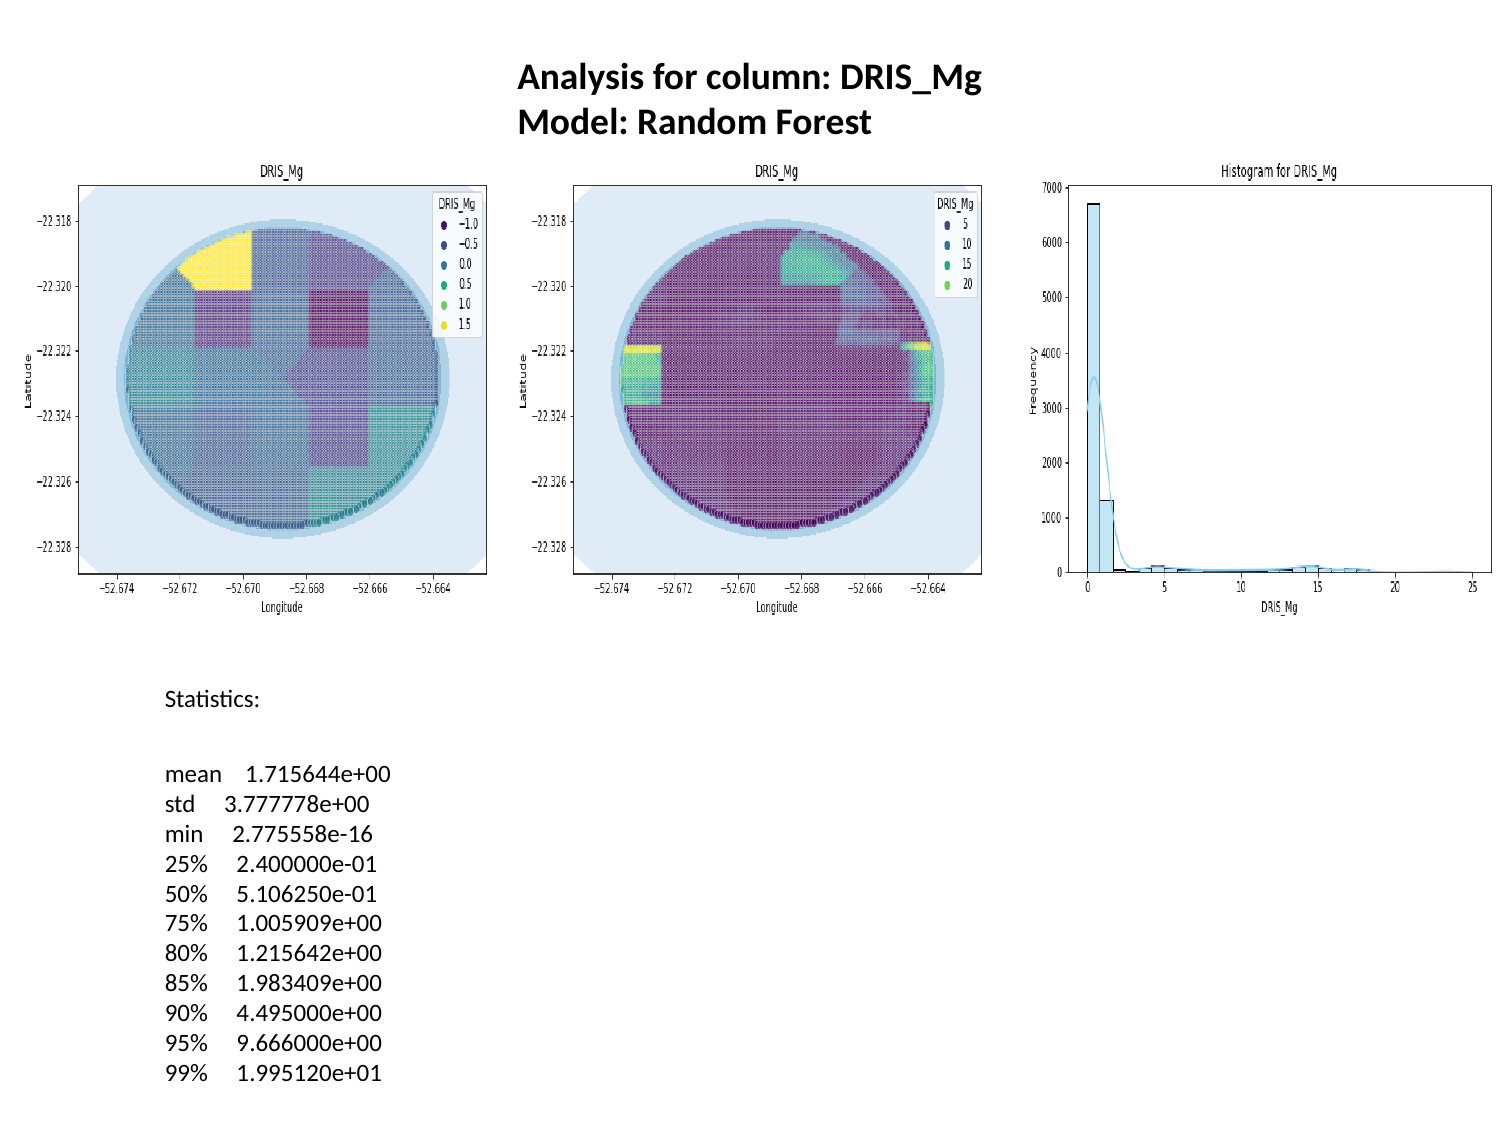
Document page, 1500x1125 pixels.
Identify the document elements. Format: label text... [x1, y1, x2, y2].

text_box Statistics: mean 1.715644e+00 std 3.777778e+00 min 2.775558e-16 25% 2.400000e-01 50% 5.106250e-01 75% 1.005909e+00 80% 1.215642e+00 85% 1.983409e+00 90% 4.495000e+00 95% 9.666000e+00 99% 1.995120e+01 [149, 674, 1500, 1094]
picture [14, 149, 496, 631]
text_box Analysis for column: DRIS_Mg Model: Random Forest [502, 0, 998, 150]
picture [1019, 149, 1500, 631]
picture [509, 149, 991, 631]
